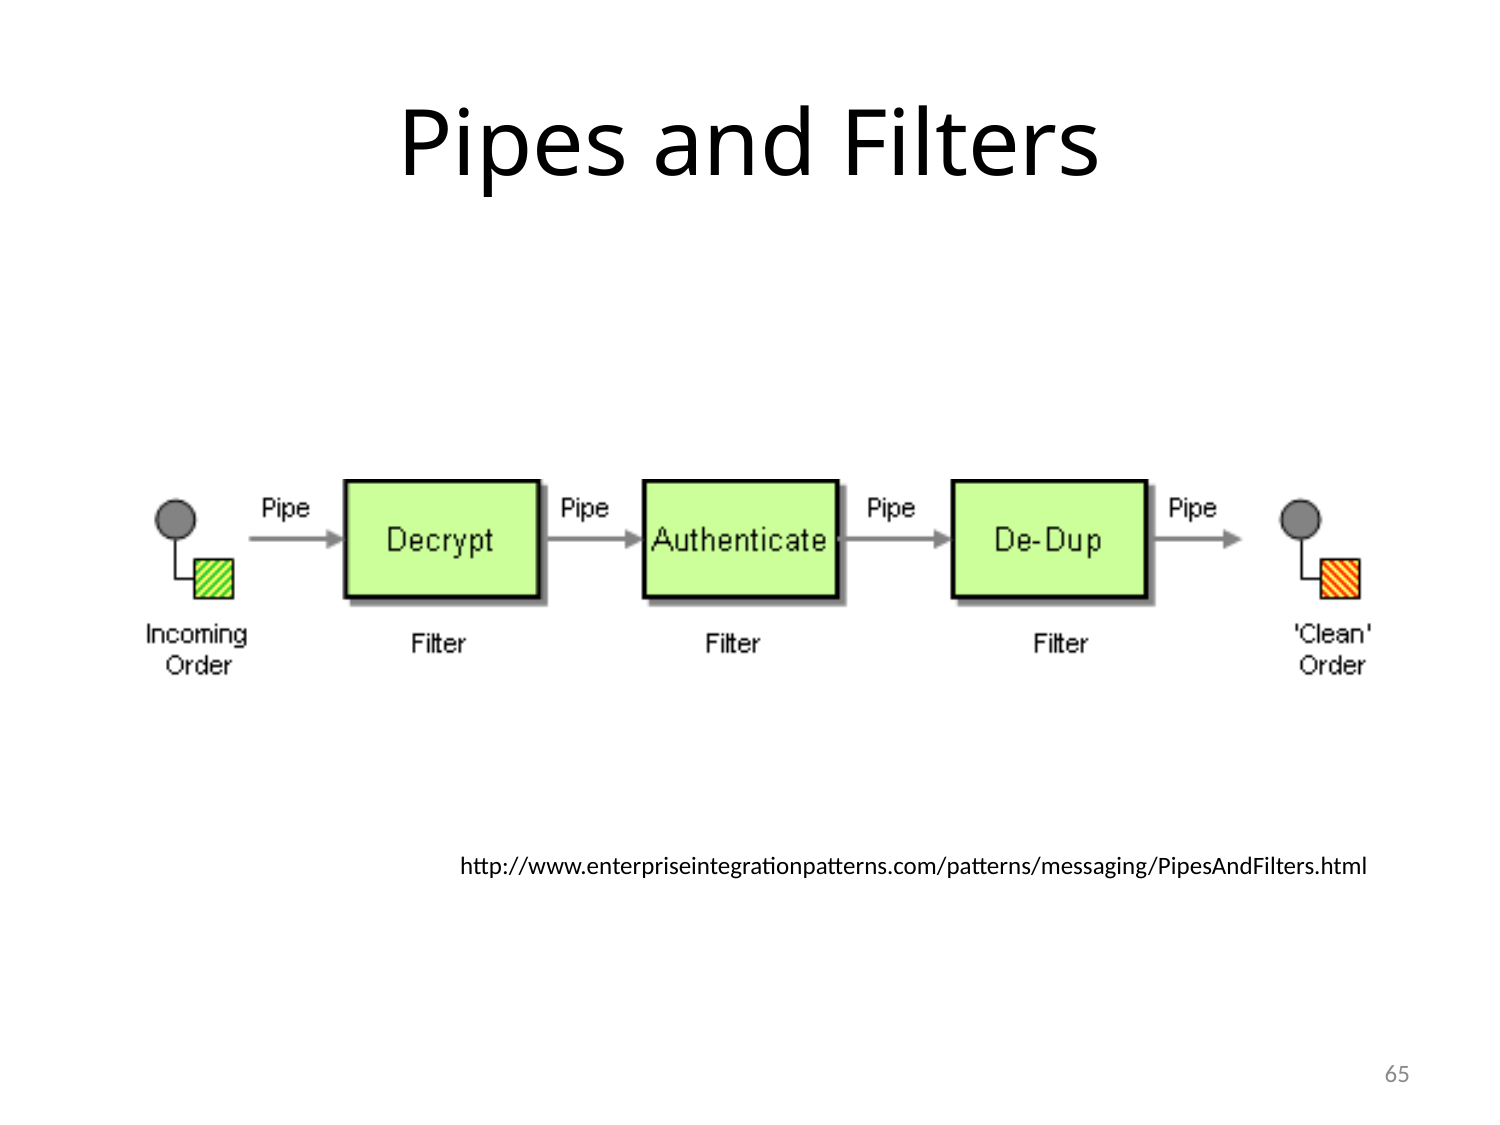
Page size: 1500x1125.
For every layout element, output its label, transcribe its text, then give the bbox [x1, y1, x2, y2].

picture [123, 479, 1400, 697]
slide_number 65 [1074, 1042, 1425, 1103]
title Pipes and Filters [75, 45, 1425, 233]
text_box http://www.enterpriseintegrationpatterns.com/patterns/messaging/PipesAndFilters.html [437, 842, 1384, 888]
